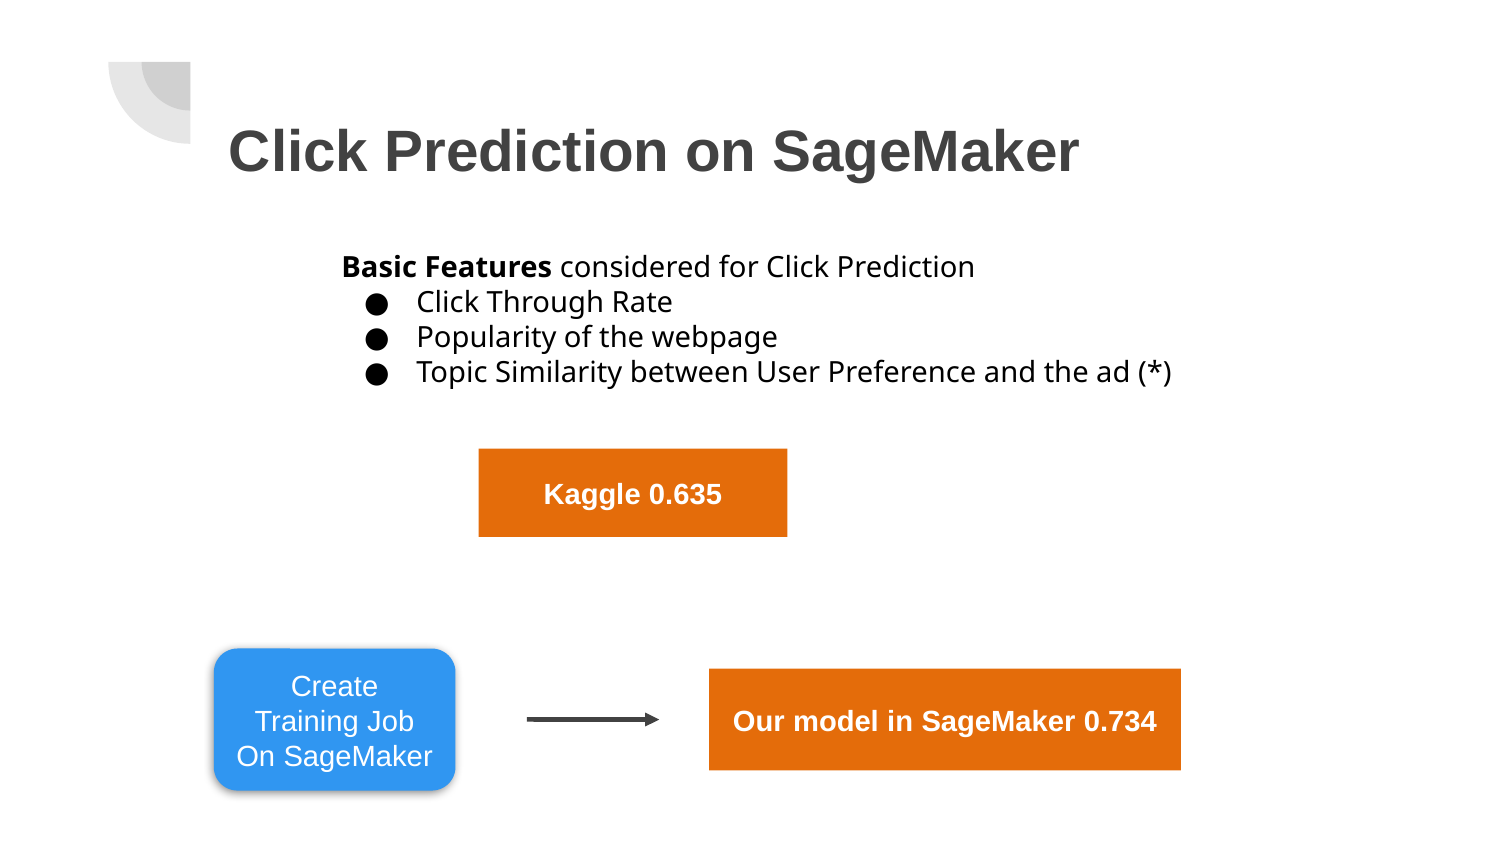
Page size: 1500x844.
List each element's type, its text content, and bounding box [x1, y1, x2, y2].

text_box Our model in SageMaker 0.734 [709, 668, 1181, 771]
text_box Create Training Job On SageMaker [213, 648, 456, 791]
text_box Basic Features considered for Click Prediction Click Through Rate Popularity of the webpage Topic Similarity between User Preference and the ad (*) [326, 233, 1257, 411]
title Click Prediction on SageMaker [213, 98, 1368, 263]
text_box Kaggle 0.635 [478, 448, 788, 537]
